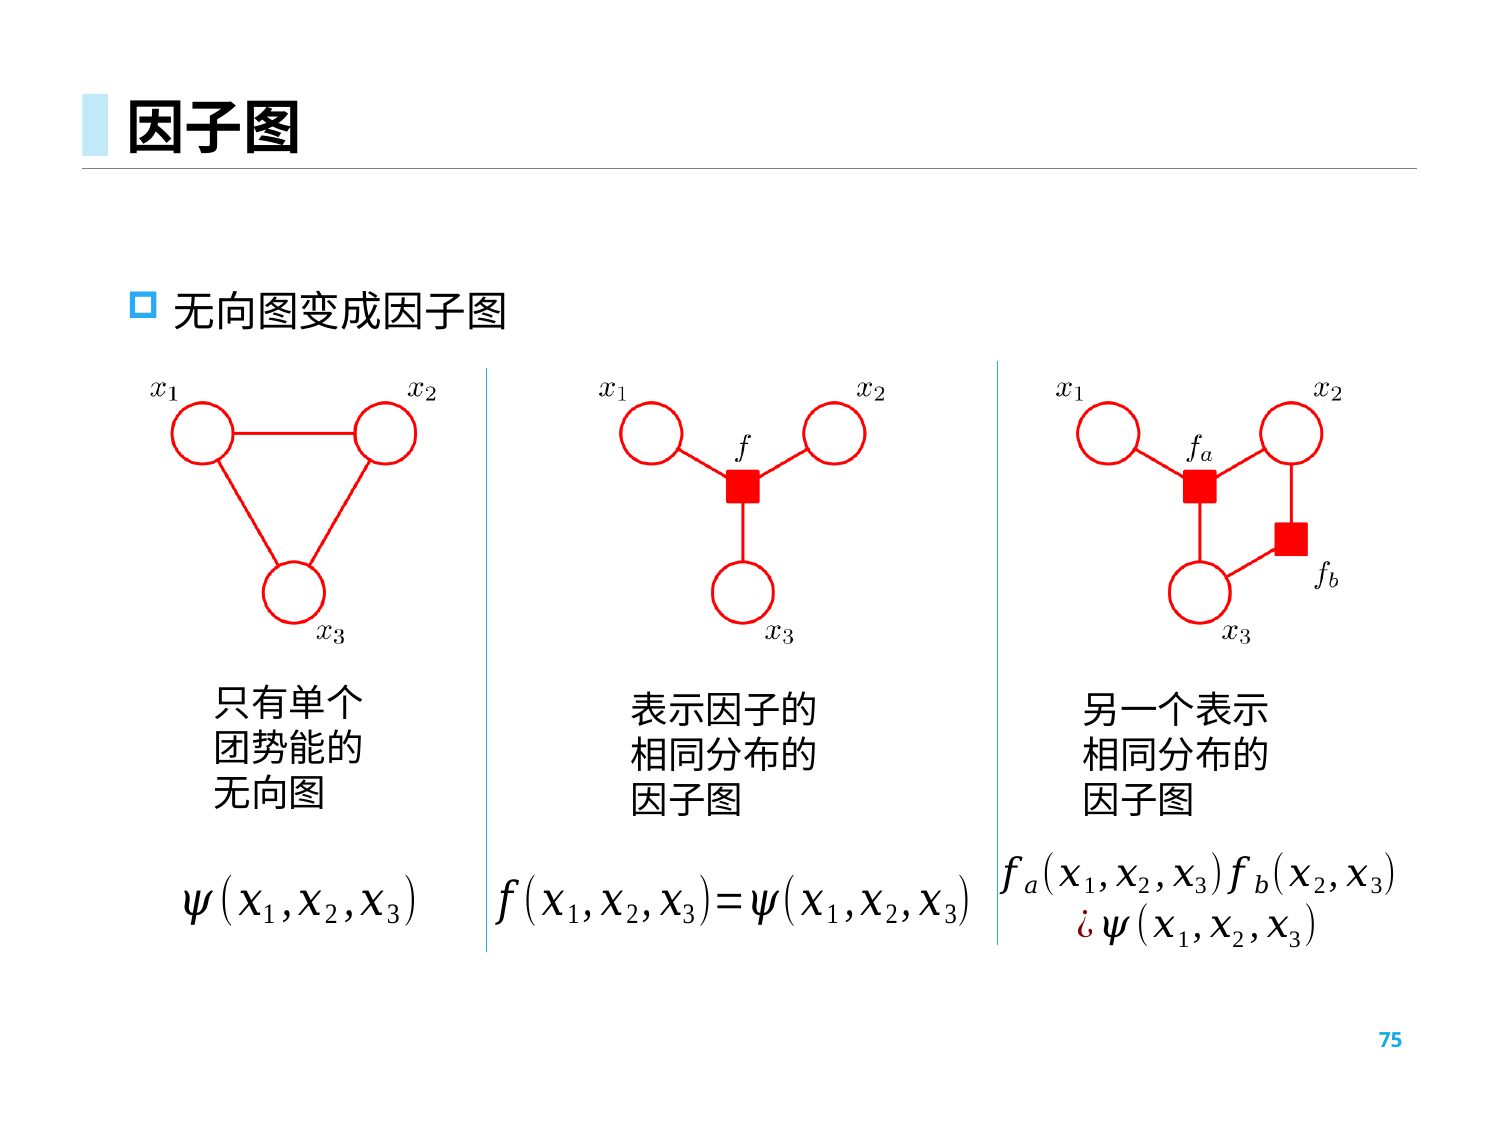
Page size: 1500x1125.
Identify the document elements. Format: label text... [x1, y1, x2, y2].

picture [132, 367, 486, 650]
picture [998, 367, 1367, 650]
text_box 另一个表示相同分布的因子图 [1068, 678, 1302, 829]
slide_number 75 [1059, 1023, 1418, 1058]
text_box 表示因子的相同分布的因子图 [616, 678, 849, 829]
picture [487, 367, 997, 650]
text_box 只有单个团势能的无向图 [198, 671, 397, 822]
text_box 无向图变成因子图 [111, 277, 1418, 360]
title 因子图 [111, 0, 1447, 169]
